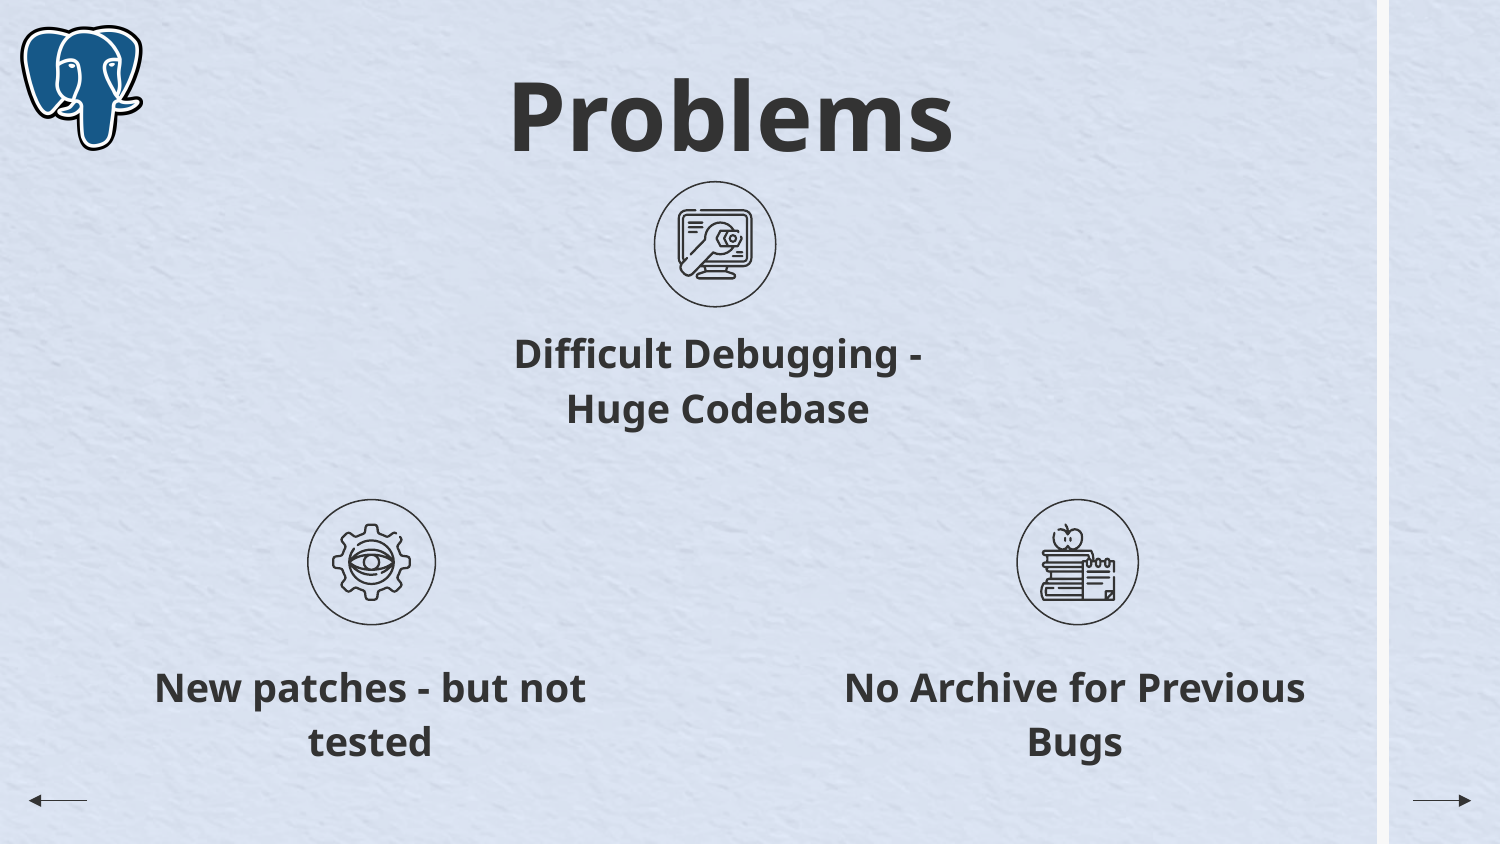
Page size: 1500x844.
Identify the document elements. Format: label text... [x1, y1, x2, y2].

text_box [307, 499, 436, 625]
picture [20, 25, 143, 152]
text_box Problems [382, 22, 1079, 186]
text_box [1039, 523, 1116, 602]
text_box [677, 208, 753, 280]
subtitle No Archive for Previous Bugs [812, 640, 1338, 721]
text_box [1017, 499, 1139, 625]
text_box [331, 523, 412, 602]
subtitle Difficult Debugging - Huge Codebase [482, 306, 954, 387]
subtitle New patches - but not tested [134, 640, 607, 721]
text_box [654, 186, 776, 307]
